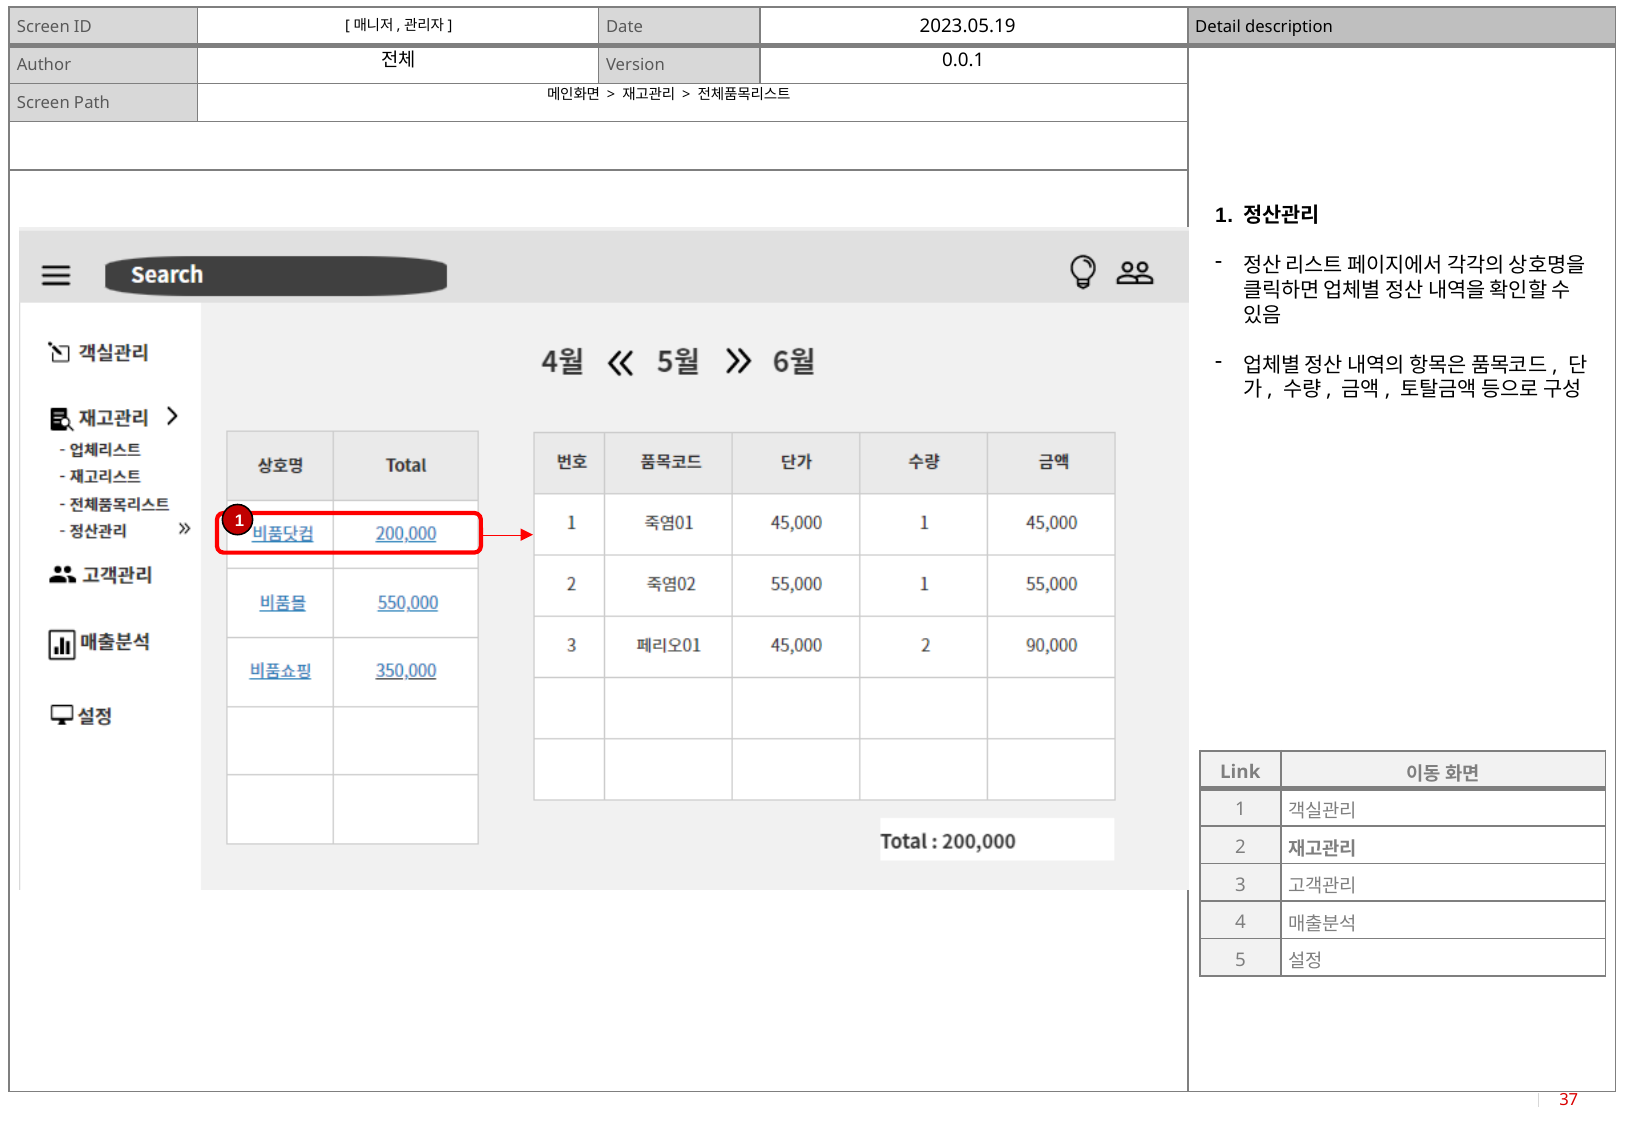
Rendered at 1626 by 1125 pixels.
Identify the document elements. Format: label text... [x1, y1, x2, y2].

table_cell 5 [1201, 939, 1280, 975]
table_header 이동 화면 [1282, 752, 1605, 786]
table_header Link [1201, 752, 1280, 786]
table_cell 4 [1201, 902, 1280, 938]
table_cell 1 [1201, 791, 1280, 825]
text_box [222, 504, 253, 535]
table_cell 객실관리 [1282, 791, 1605, 825]
text_box 전체 [205, 41, 593, 78]
table_cell 3 [1201, 864, 1280, 900]
text_box 정산관리 정산 리스트 페이지에서 각각의 상호명을 클릭하면 업체별 정산 내역을 확인할 수 있음 업체별 정산 내역의 항목은 품목코드, 단가, 수량, 금액, 토탈금액 등으로 구성 [1200, 186, 1625, 666]
picture [19, 227, 1189, 890]
table_cell 매출분석 [1282, 902, 1605, 938]
table_cell 고객관리 [1282, 864, 1605, 900]
text_box 메인화면 > 재고관리 > 전체품목리스트 [456, 77, 882, 111]
text_box 0.0.1 [769, 40, 1157, 78]
slide_number 37 [1550, 1081, 1588, 1119]
text_box 2023.05.19 [773, 5, 1162, 44]
text_box [매니저,관리자] [205, 8, 593, 41]
table_cell 재고관리 [1282, 827, 1605, 863]
table_cell 설정 [1282, 939, 1605, 975]
table_cell 2 [1201, 827, 1280, 863]
